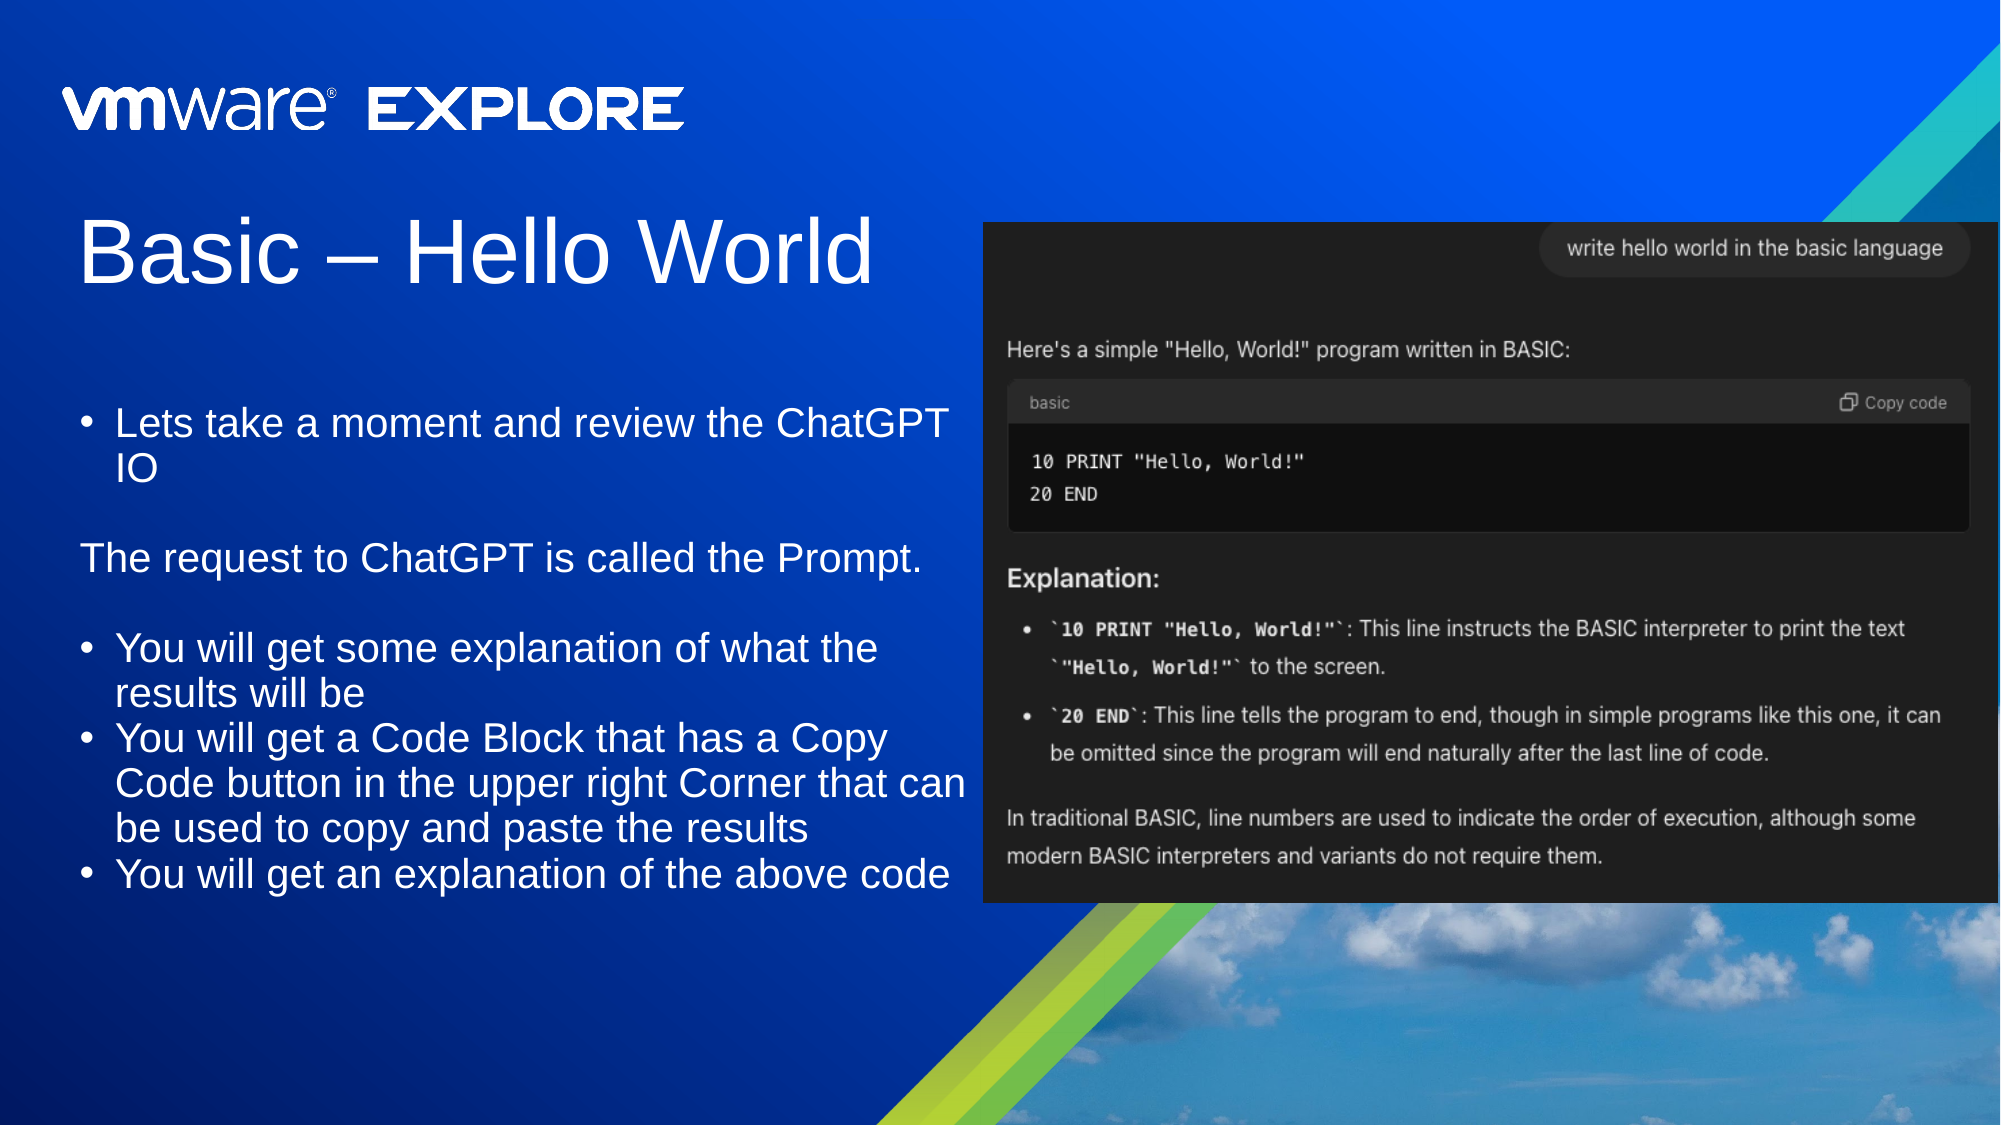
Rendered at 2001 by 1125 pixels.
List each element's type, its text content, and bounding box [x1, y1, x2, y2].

list Lets take a moment and review the ChatGPT IO The request to ChatGPT is called the Prompt. You will get some explanation of what the results will be You will get a Code Block that has a Copy Code button in the upper right Corner that can be used to copy and paste the results You will get an explanation of the above code [62, 324, 984, 1112]
picture [62, 87, 684, 130]
picture [856, 19, 2001, 1125]
title Basic – Hello World [62, 183, 1788, 324]
